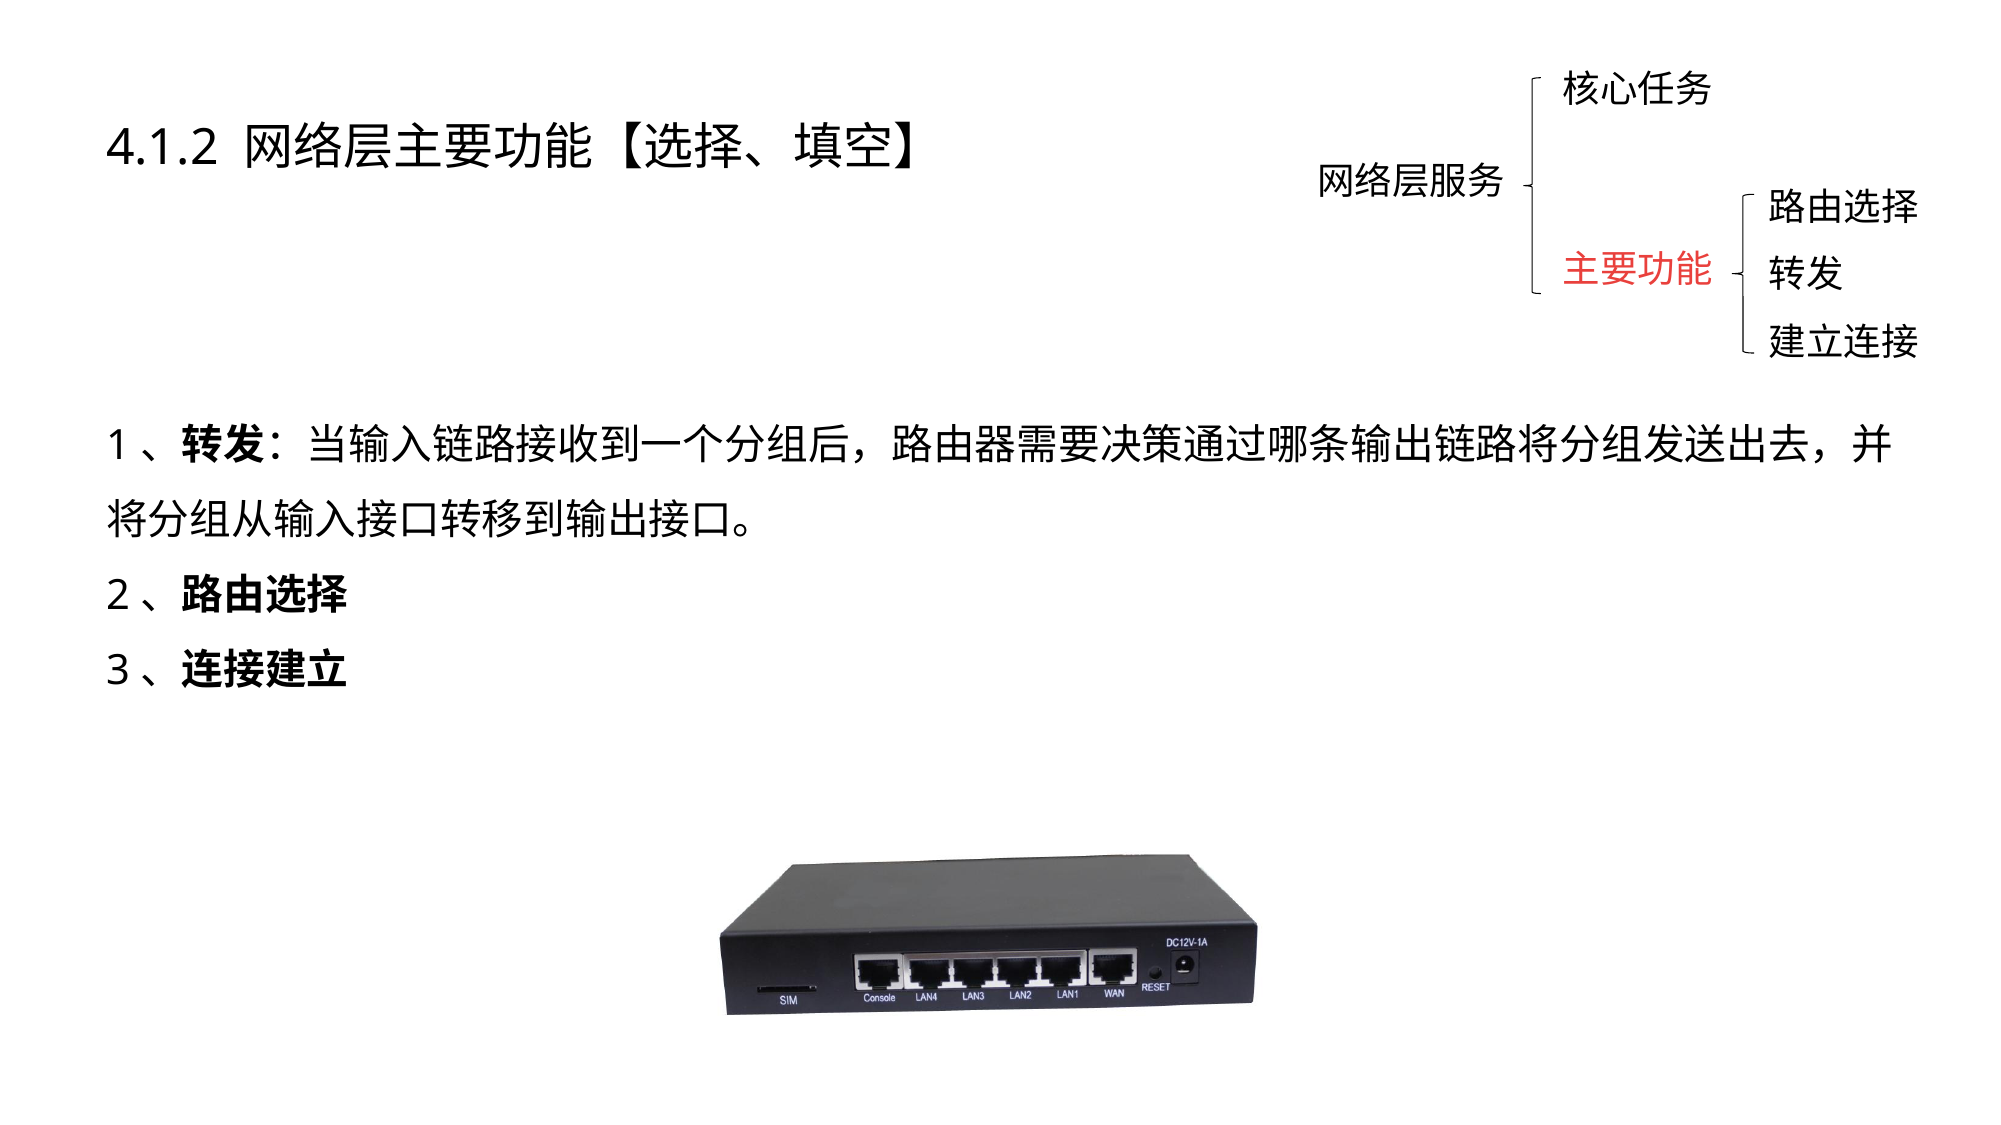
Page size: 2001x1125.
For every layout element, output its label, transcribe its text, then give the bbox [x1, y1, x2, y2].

text_box 核心任务 主要功能 [1548, 57, 1879, 298]
text_box [1731, 193, 1754, 354]
text_box 4.1.2 网络层主要功能【选择、填空】 [91, 107, 962, 183]
text_box 1、转发：当输入链路接收到一个分组后，路由器需要决策通过哪条输出链路将分组发送出去，并将分组从输入接口转移到输出接口。 2、路由选择：当分组从源主机流向目的主机时，必须通过某种方式决定分组经过的路由或路径。 3、连接建立：网络层连接是从源主机到目的主机经过的一条路径，这条路径所经过的每个路由器等网络设备都要参与网络层连接的建立。 [91, 385, 1931, 776]
text_box 网络层服务 [1302, 149, 1531, 210]
text_box 网络层服务 [1541, 149, 1548, 210]
text_box 路由选择 转发 建立连接 [1754, 152, 1980, 416]
picture [688, 811, 1284, 1055]
text_box [1523, 77, 1541, 295]
